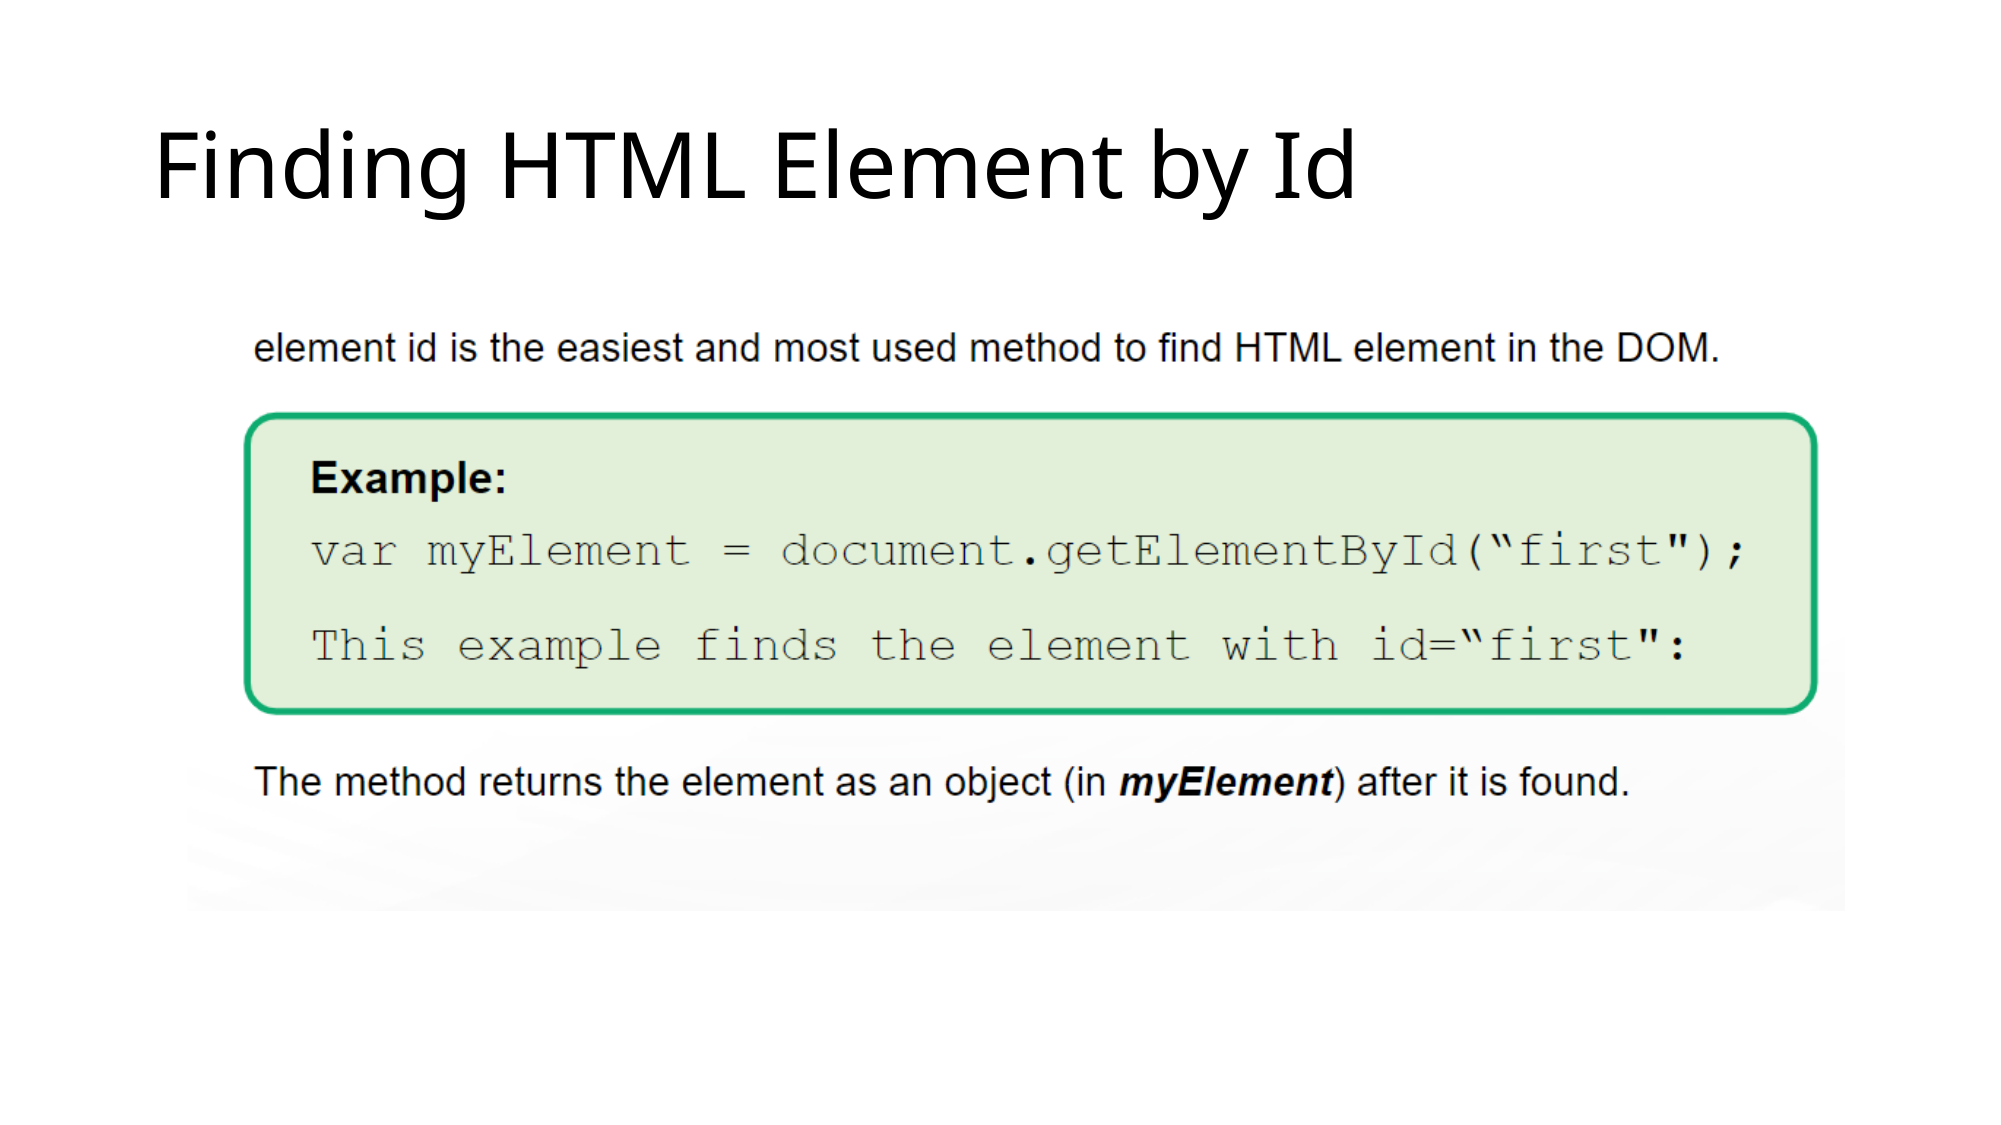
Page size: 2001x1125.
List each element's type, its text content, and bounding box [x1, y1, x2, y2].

title Finding HTML Element by Id [137, 59, 1863, 278]
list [187, 296, 1845, 911]
